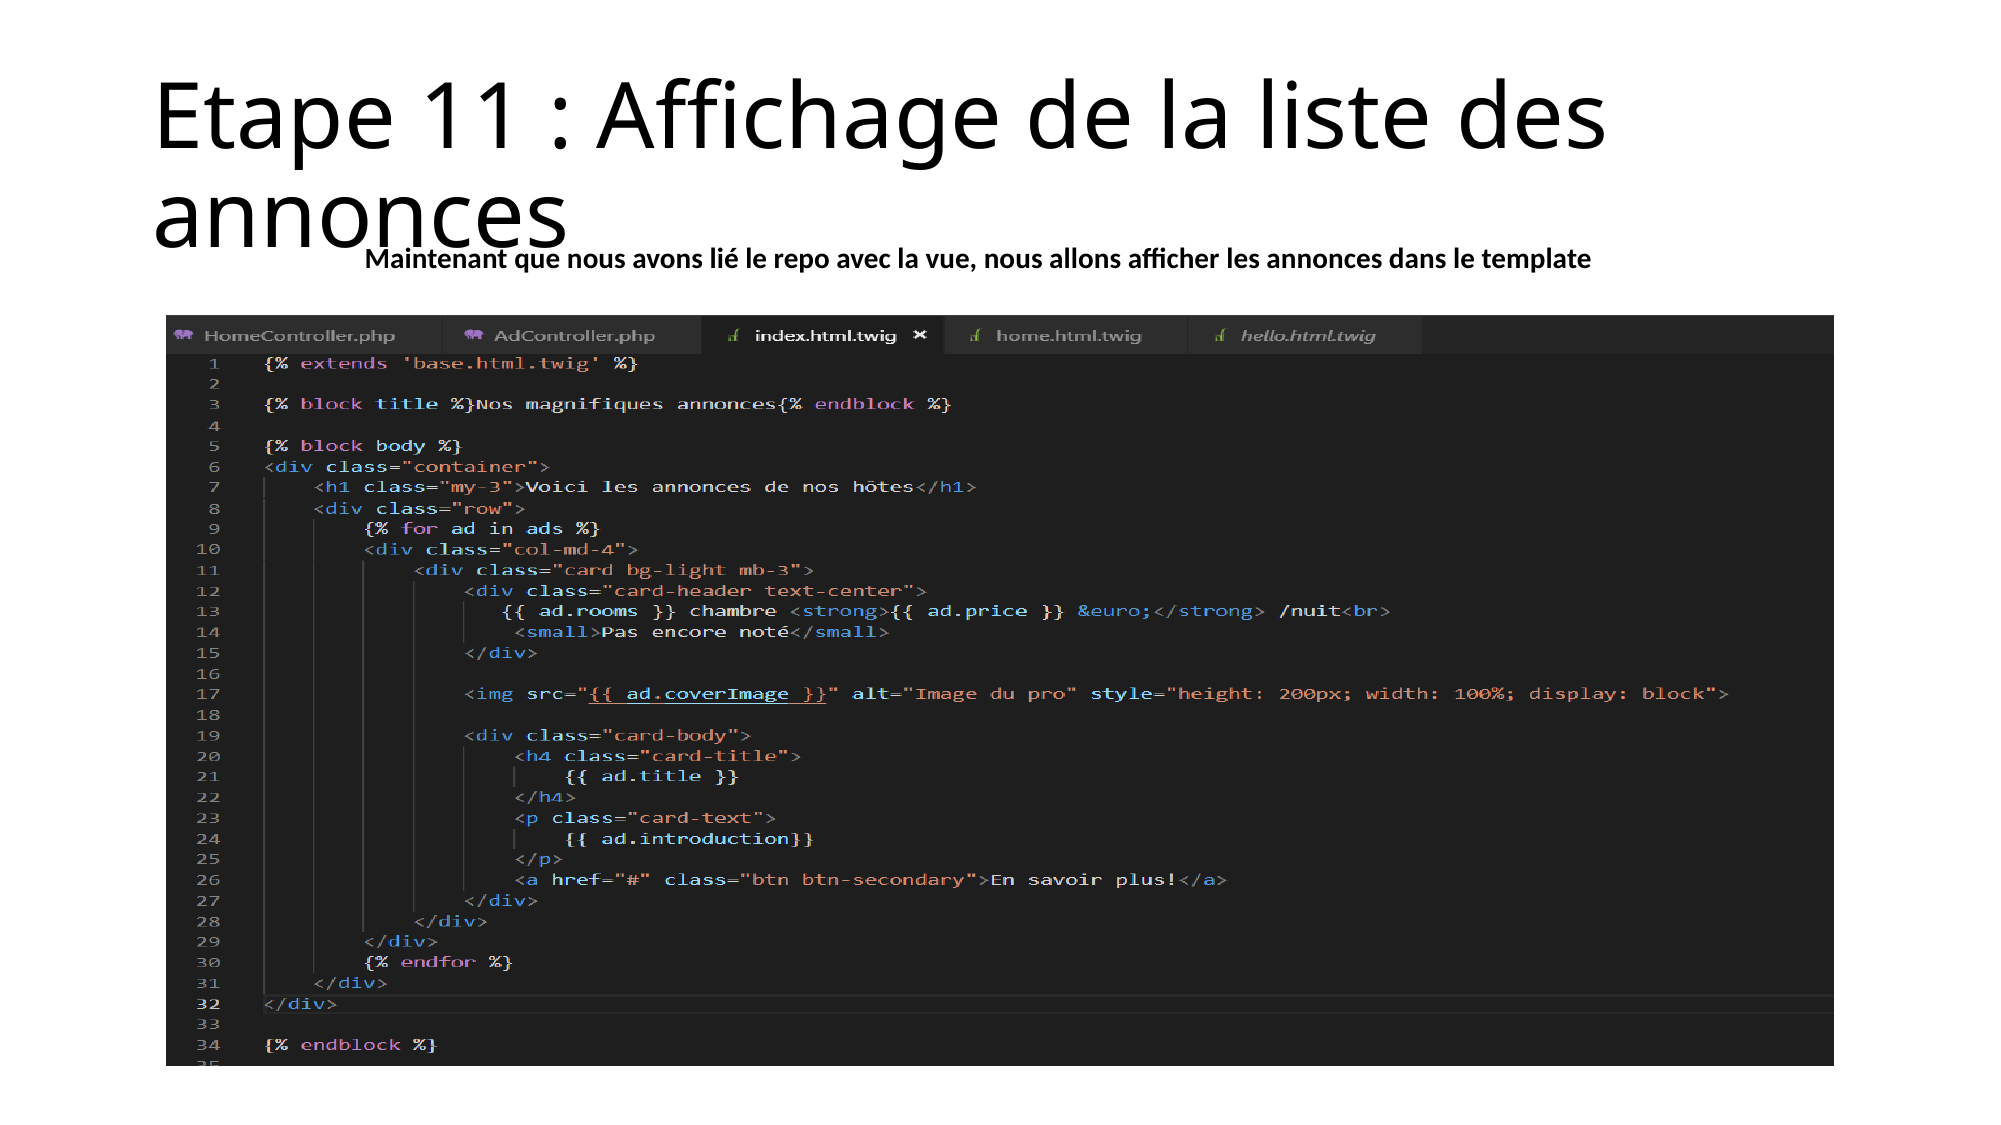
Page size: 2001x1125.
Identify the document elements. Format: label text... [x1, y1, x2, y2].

picture [166, 315, 1834, 1066]
list Maintenant que nous avons lié le repo avec la vue, nous allons afficher les annonces dans le template [137, 236, 1820, 324]
title Etape 11 : Affichage de la liste des annonces [137, 59, 1863, 278]
